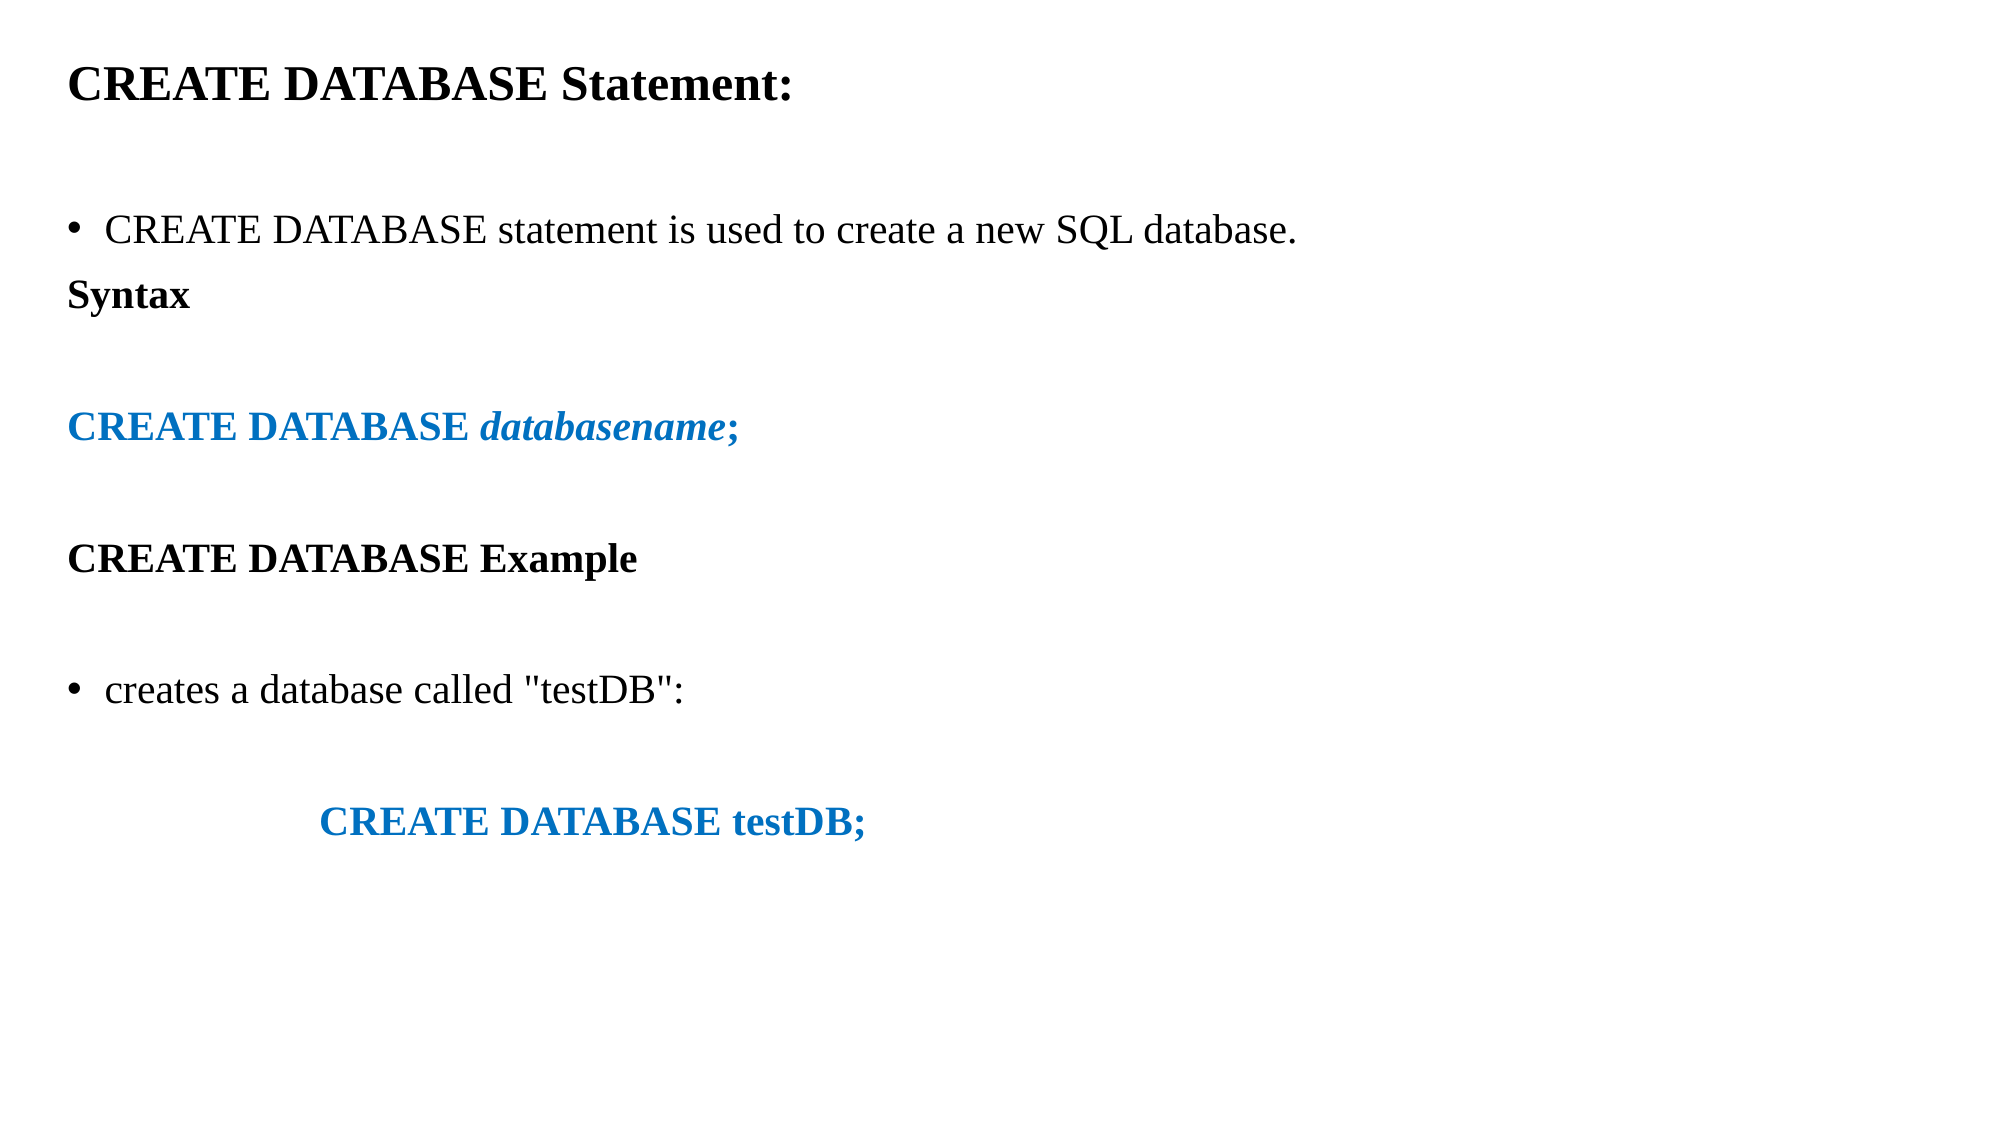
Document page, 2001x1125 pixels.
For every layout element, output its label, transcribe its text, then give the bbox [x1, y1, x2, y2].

list CREATE DATABASE Statement: CREATE DATABASE statement is used to create a new SQL database. Syntax CREATE DATABASE databasename; CREATE DATABASE Example creates a database called "testDB": CREATE DATABASE testDB; [52, 50, 1946, 1084]
